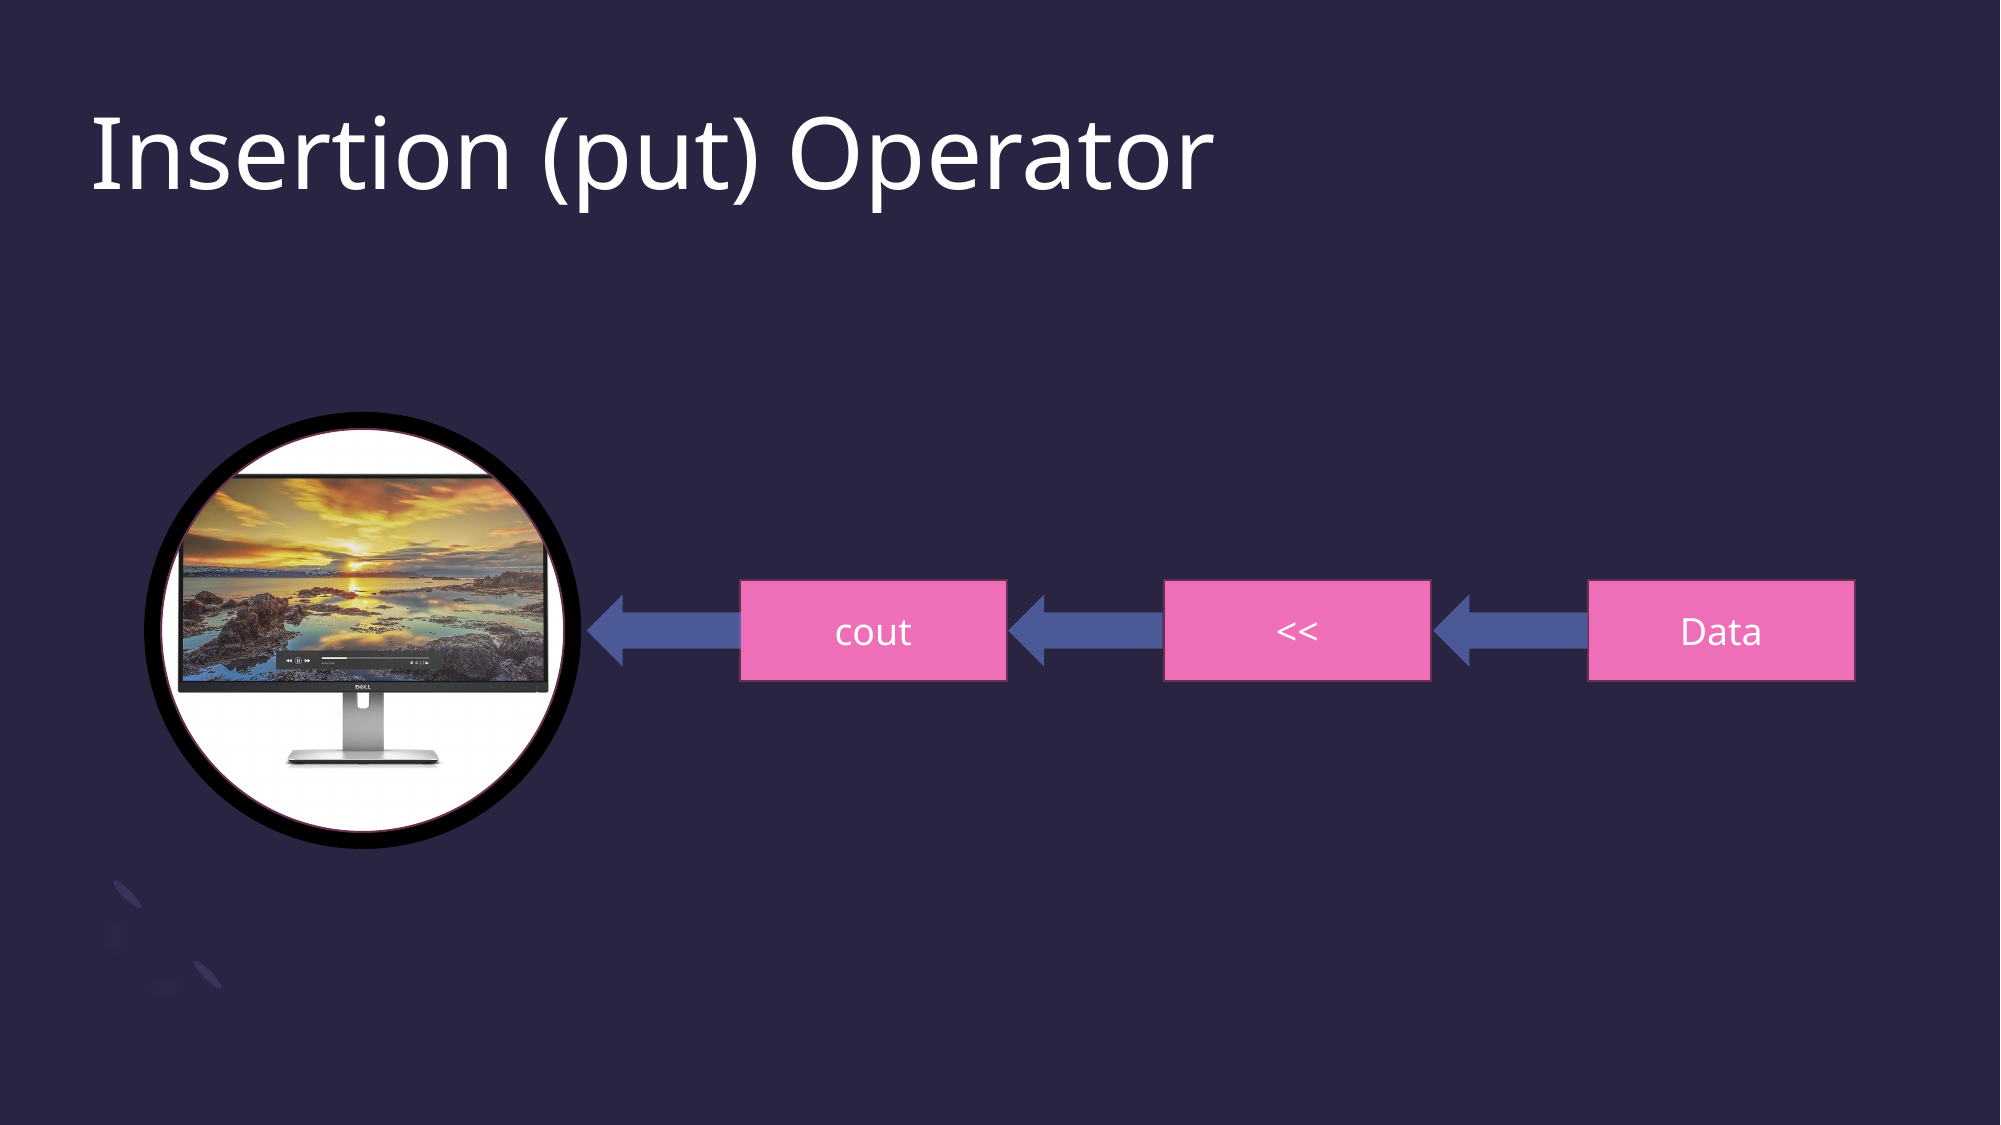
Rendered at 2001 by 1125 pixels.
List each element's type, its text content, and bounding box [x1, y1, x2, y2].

text_box << [1163, 579, 1432, 682]
text_box [1433, 594, 1588, 667]
text_box [586, 594, 742, 667]
text_box cout [739, 579, 1008, 682]
text_box [1008, 594, 1163, 667]
title Insertion (put) Operator [90, 90, 1910, 309]
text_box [145, 412, 581, 848]
text_box Data [1587, 579, 1856, 682]
